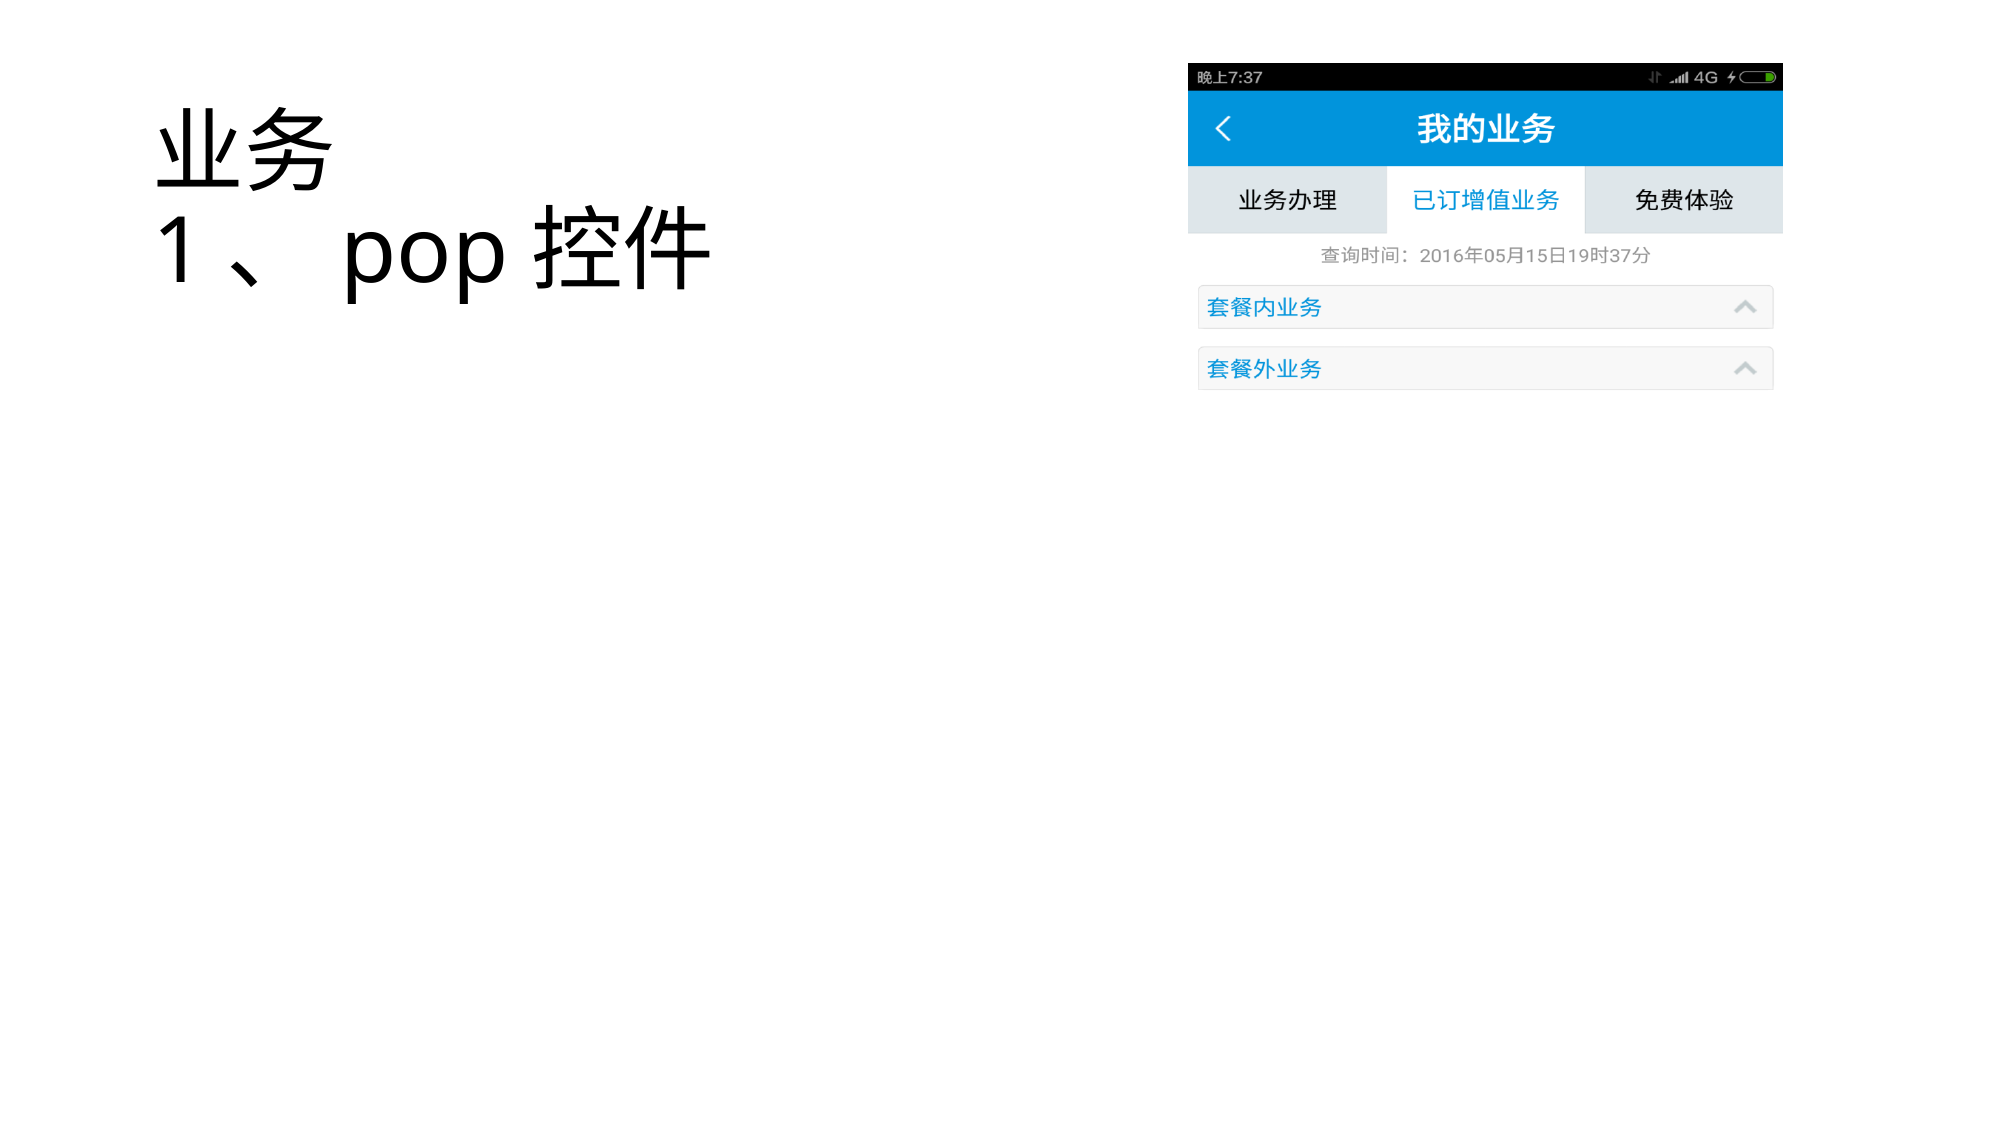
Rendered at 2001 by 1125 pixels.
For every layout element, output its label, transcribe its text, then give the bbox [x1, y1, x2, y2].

title 业务 1、pop控件 [137, 59, 972, 953]
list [1188, 63, 1783, 1024]
